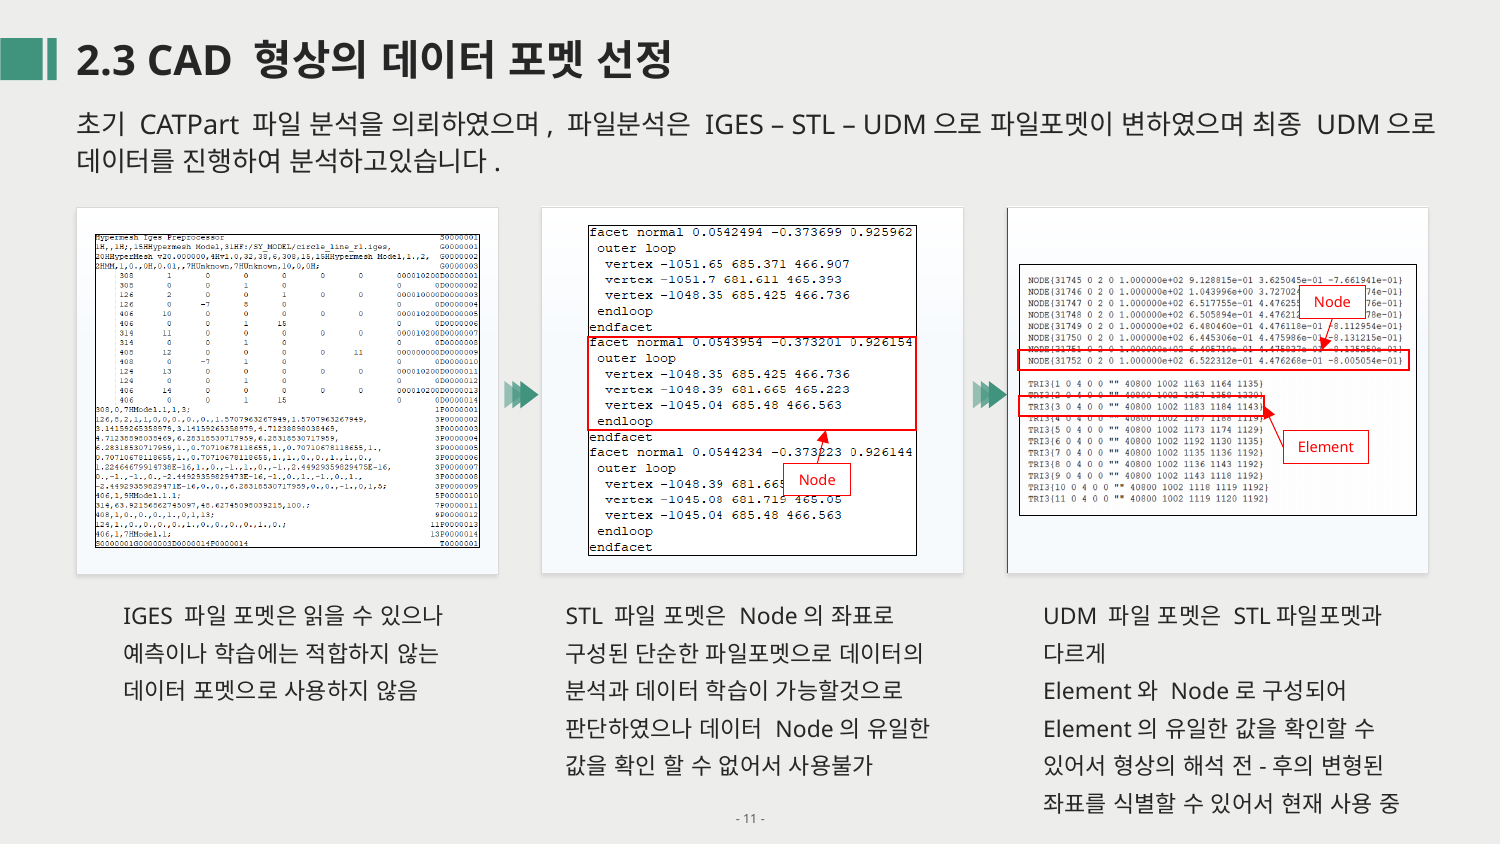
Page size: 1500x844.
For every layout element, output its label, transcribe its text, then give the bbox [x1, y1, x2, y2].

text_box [541, 206, 964, 574]
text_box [972, 206, 1429, 574]
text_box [504, 380, 539, 409]
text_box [76, 207, 499, 575]
text_box STL 파일 포멧은 Node의 좌표로 구성된 단순한 파일포멧으로 데이터의 분석과 데이터 학습이 가능할것으로 판단하였으나 데이터 Node의 유일한 값을 확인 할 수 없어서 사용불가 [550, 584, 954, 787]
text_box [817, 430, 826, 464]
text_box 초기 CATPart 파일 분석을 의뢰하였으며, 파일분석은 IGES – STL – UDM으로 파일포멧이 변하였으며 최종 UDM으로 데이터를 진행하여 분석하고있습니다. [61, 94, 1465, 185]
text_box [0, 38, 57, 81]
text_box IGES 파일 포멧은 읽을 수 있으나 예측이나 학습에는 적합하지 않는 데이터 포멧으로 사용하지 않음 [108, 584, 466, 712]
text_box UDM 파일 포멧은 STL파일포멧과 다르게 Element와 Node로 구성되어 Element의 유일한 값을 확인할 수 있어서 형상의 해석 전-후의 변형된 좌표를 식별할 수 있어서 현재 사용 중 [1028, 584, 1444, 825]
text_box 2.3 CAD 형상의 데이터 포멧 선정 [61, 26, 876, 92]
